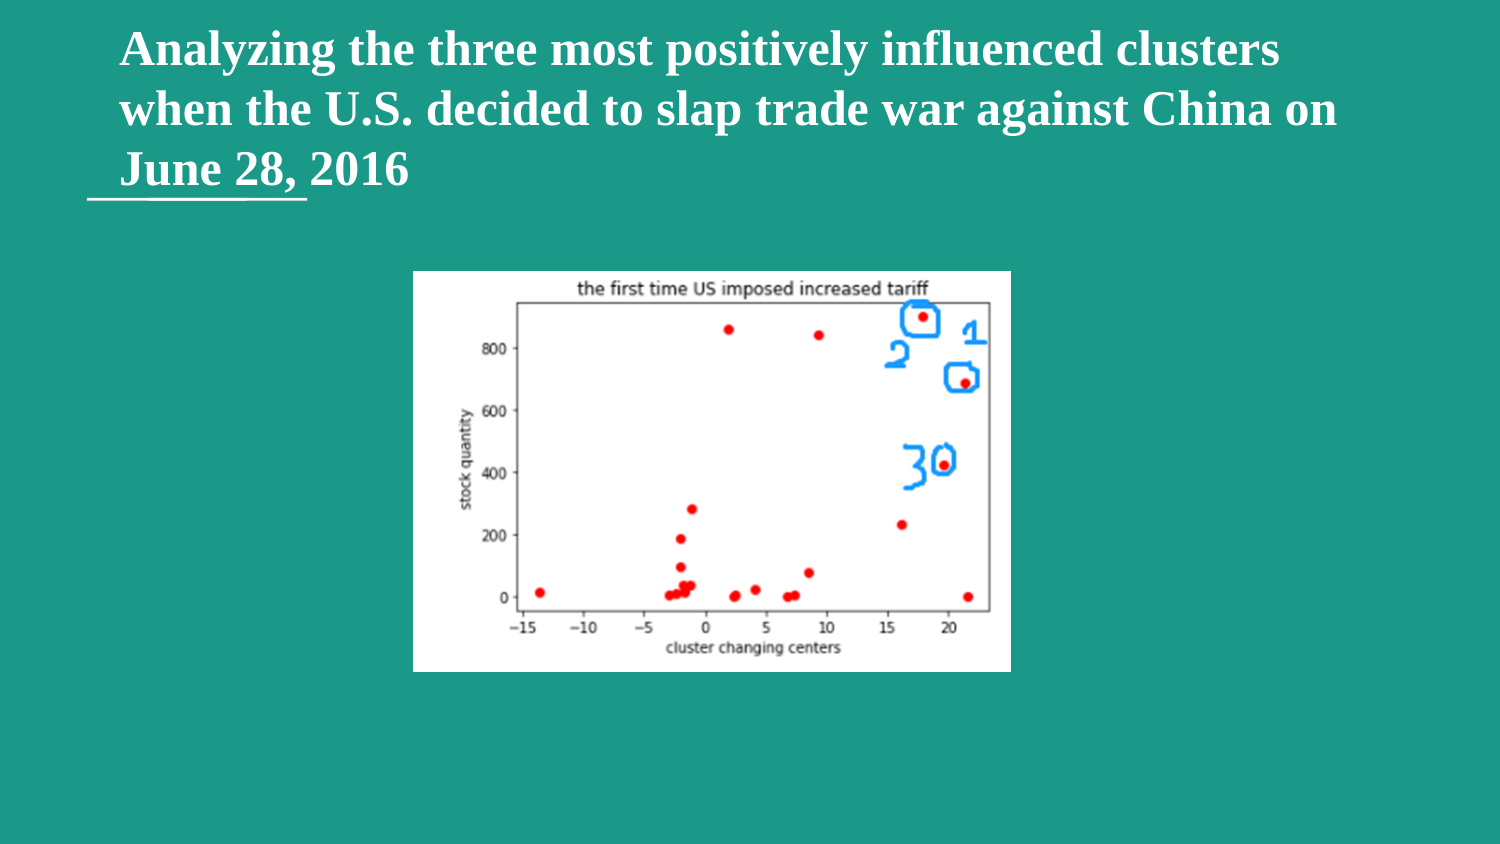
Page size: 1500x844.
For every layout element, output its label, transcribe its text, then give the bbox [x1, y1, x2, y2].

title Analyzing the three most positively influenced clusters when the U.S. decided to slap trade war against China on June 28, 2016 [104, 0, 1366, 176]
picture [413, 270, 1012, 672]
